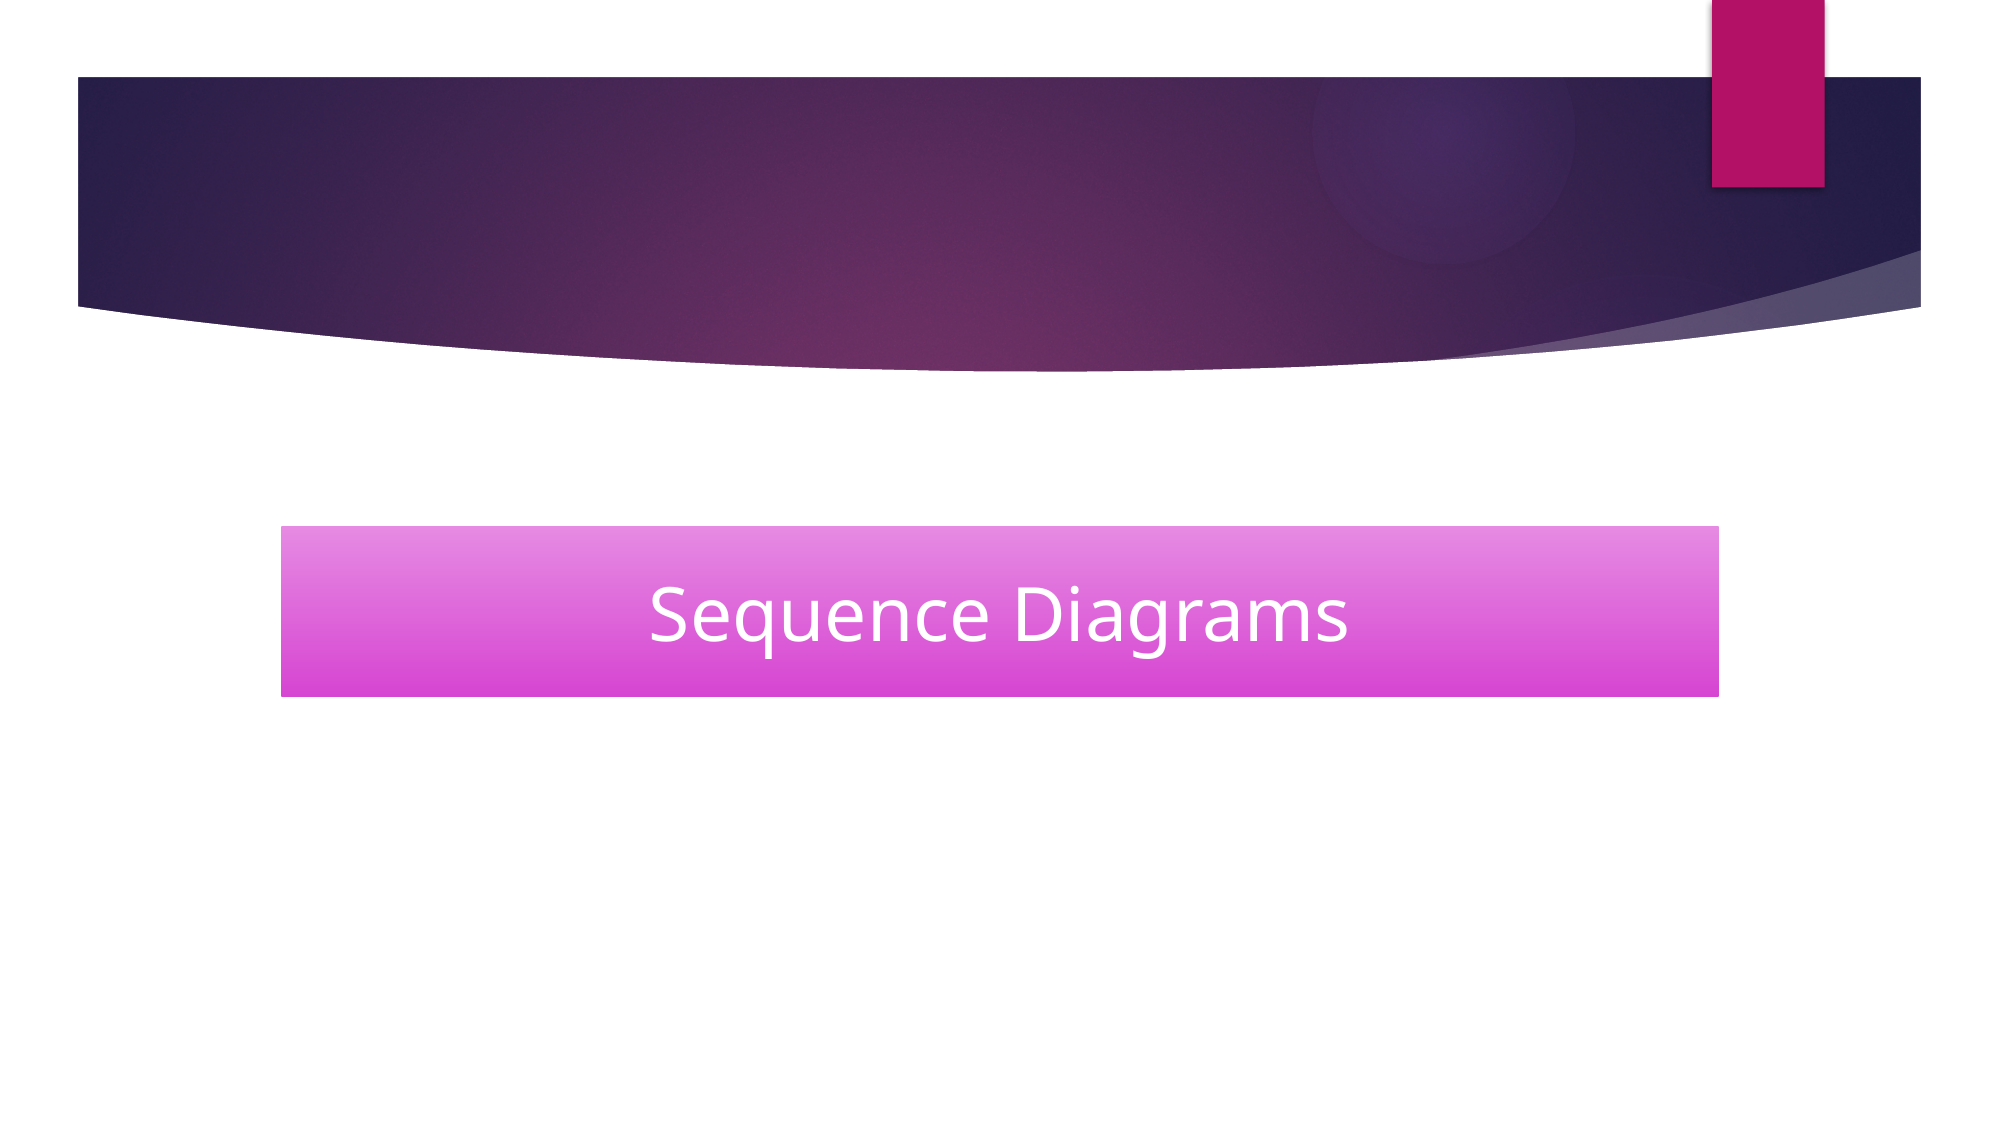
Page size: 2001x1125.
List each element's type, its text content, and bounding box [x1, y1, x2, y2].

title Sequence Diagrams [281, 526, 1719, 697]
